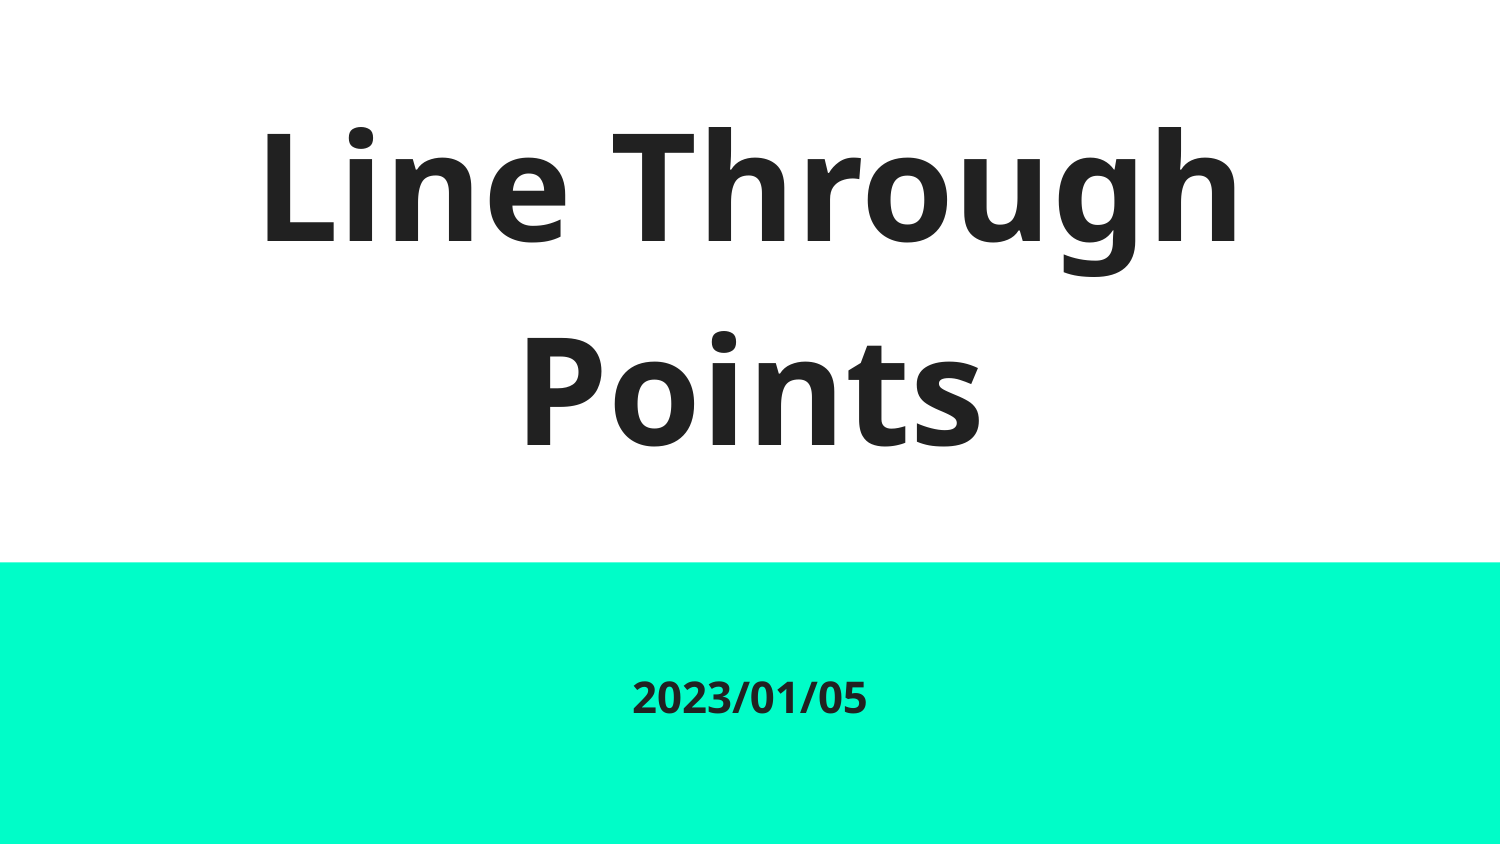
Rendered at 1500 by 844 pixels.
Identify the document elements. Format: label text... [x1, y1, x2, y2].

subtitle 2023/01/05 [51, 638, 1449, 755]
title Line Through Points [51, 64, 1449, 506]
